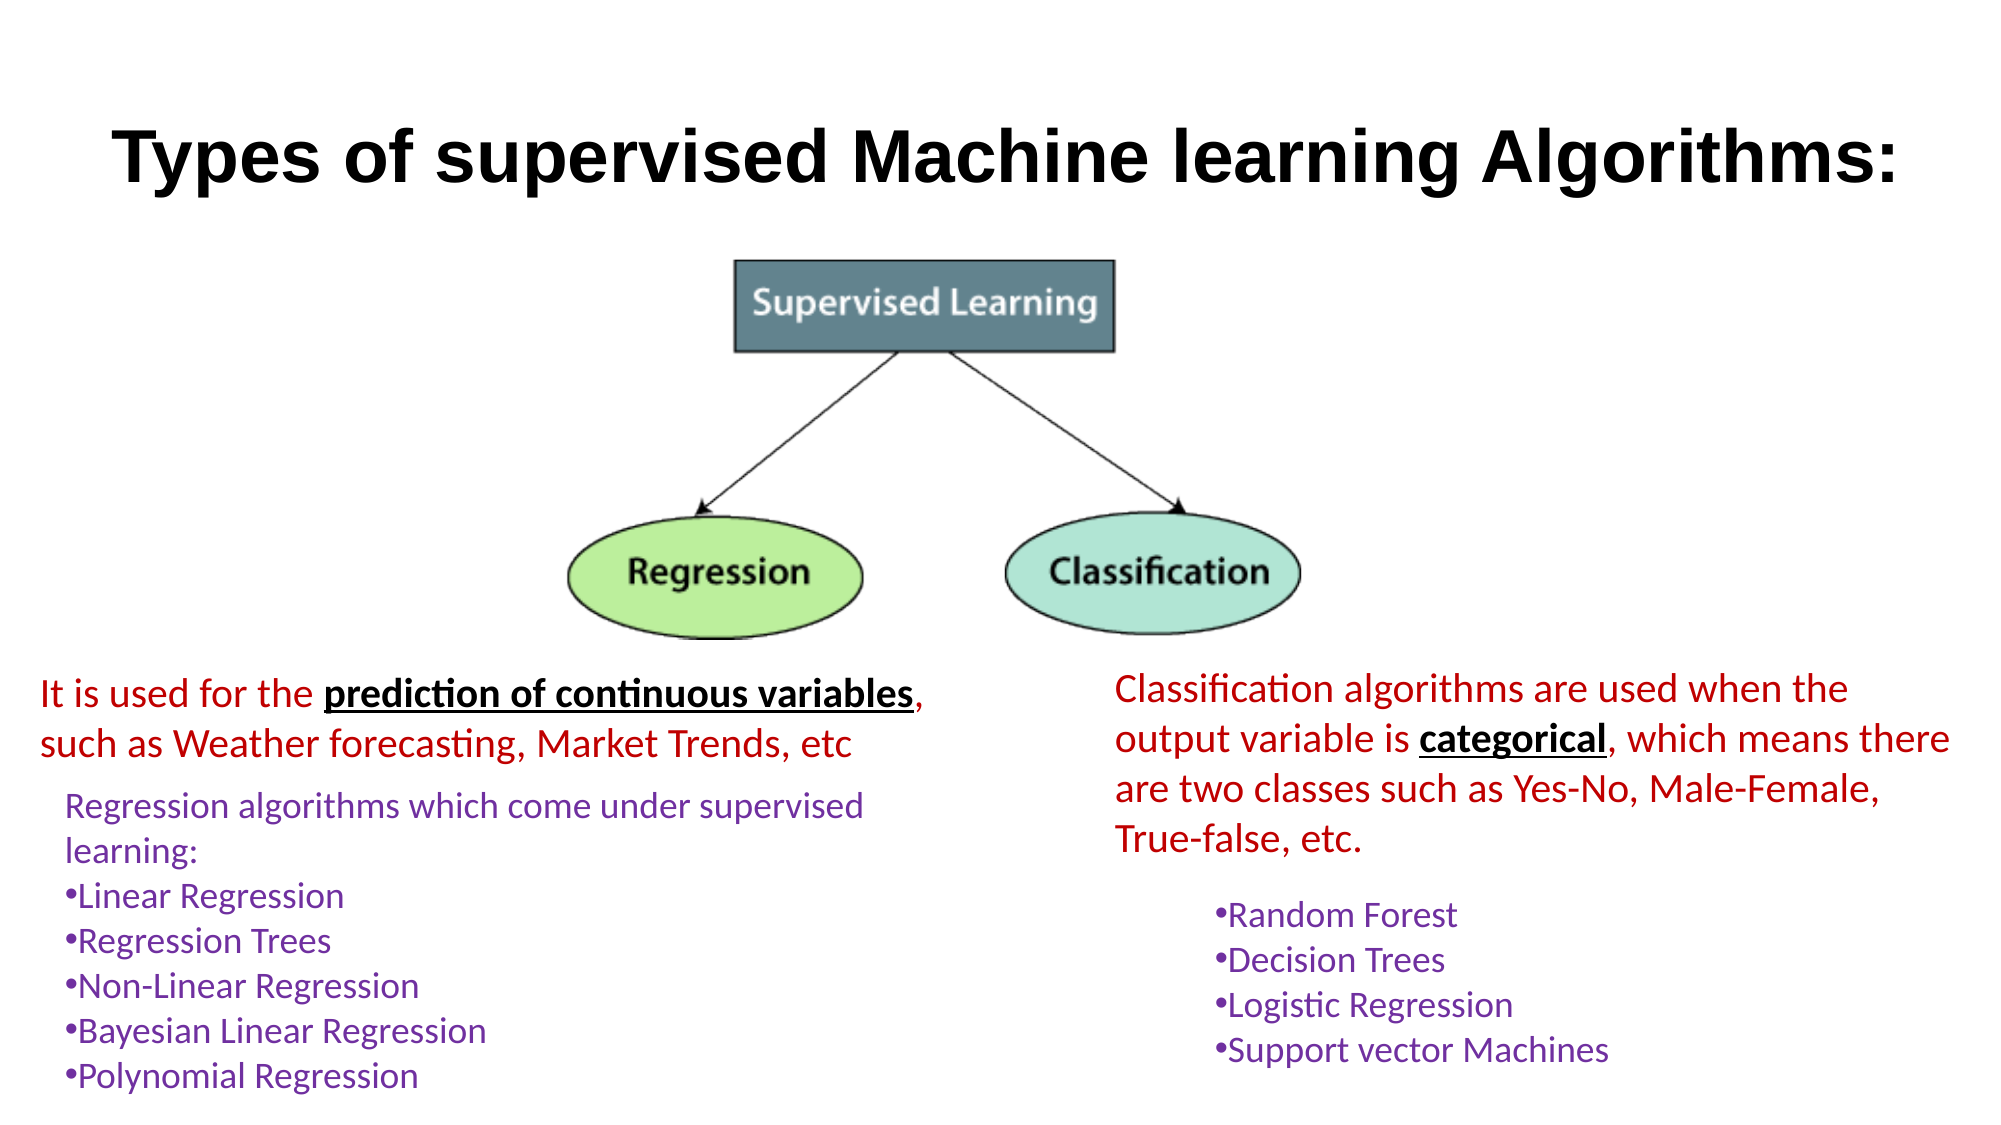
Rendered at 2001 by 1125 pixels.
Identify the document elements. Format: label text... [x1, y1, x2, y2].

text_box Classification algorithms are used when the output variable is categorical, which means there are two classes such as Yes-No, Male-Female, True-false, etc. [1099, 653, 1975, 869]
text_box Types of supervised Machine learning Algorithms: [96, 100, 1918, 205]
text_box Regression algorithms which come under supervised learning: Linear Regression Regression Trees Non-Linear Regression Bayesian Linear Regression Polynomial Regression [49, 774, 900, 1125]
text_box It is used for the prediction of continuous variables, such as Weather forecasting, Market Trends, etc [24, 657, 957, 773]
text_box Random Forest Decision Trees Logistic Regression Support vector Machines [1199, 882, 1950, 1123]
picture [554, 254, 1325, 640]
